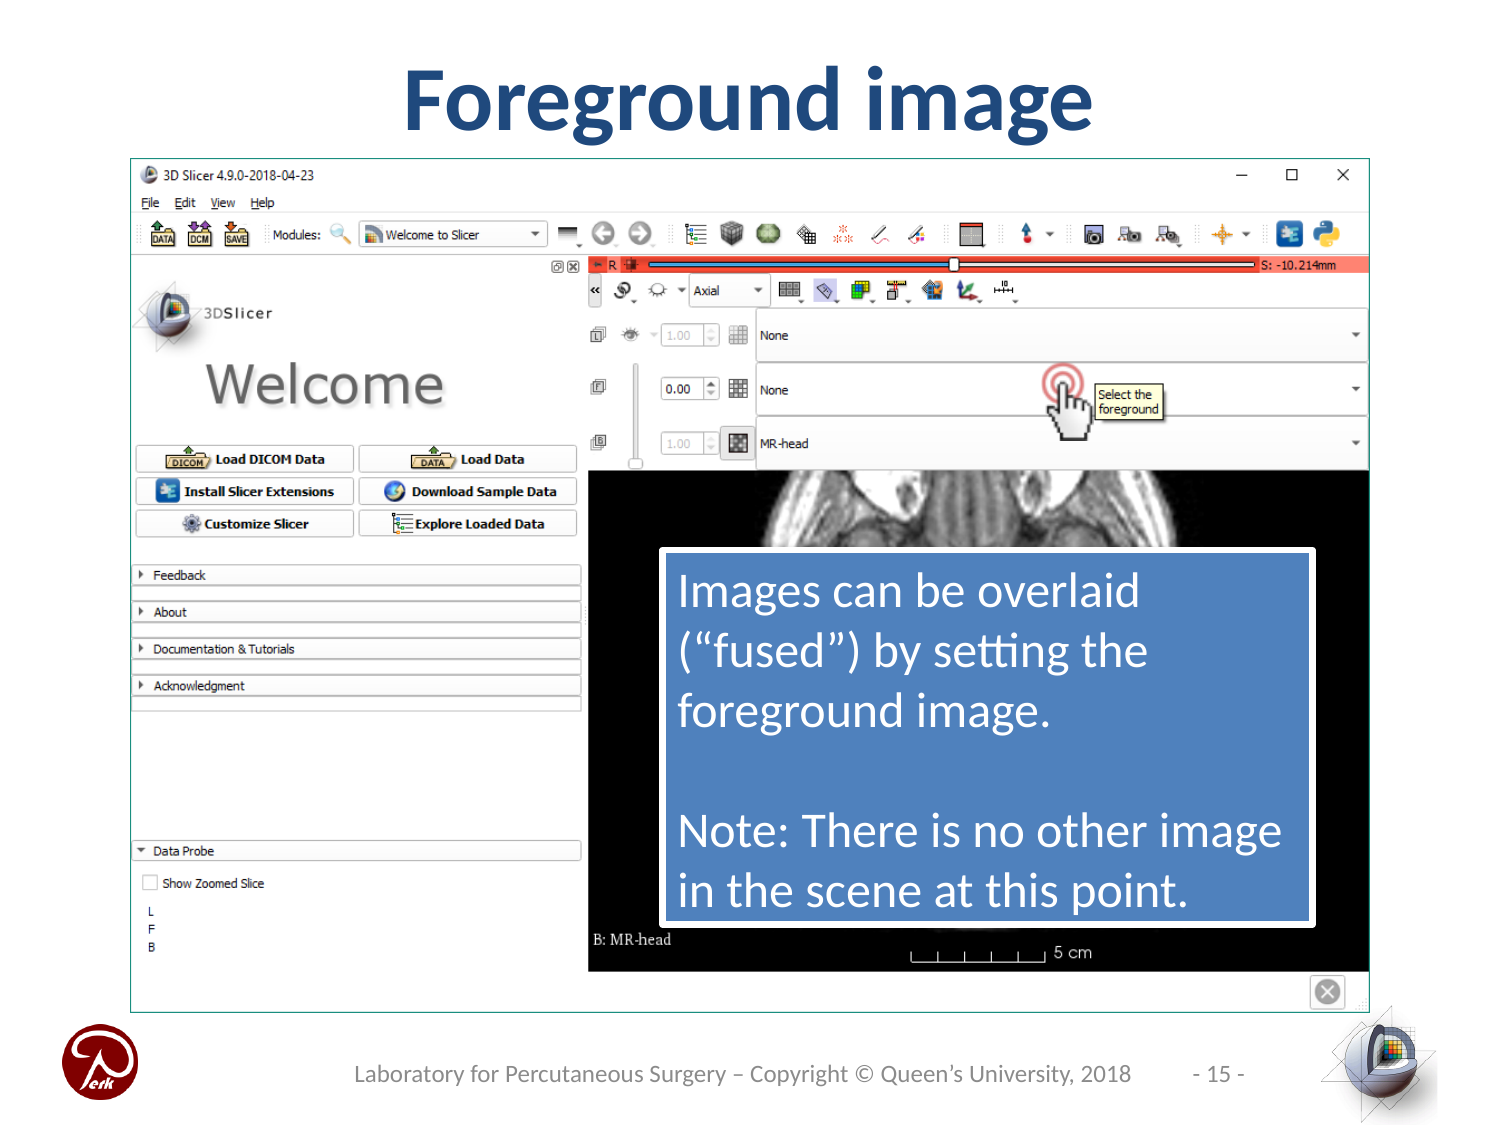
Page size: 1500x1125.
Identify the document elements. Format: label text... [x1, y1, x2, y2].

title Foreground image [74, 0, 1426, 188]
picture [129, 158, 1438, 1125]
footer Laboratory for Percutaneous Surgery – Copyright © Queen’s University, 2018 [312, 1042, 1175, 1103]
slide_number - 15 - [1175, 1042, 1263, 1103]
picture [62, 1024, 138, 1100]
